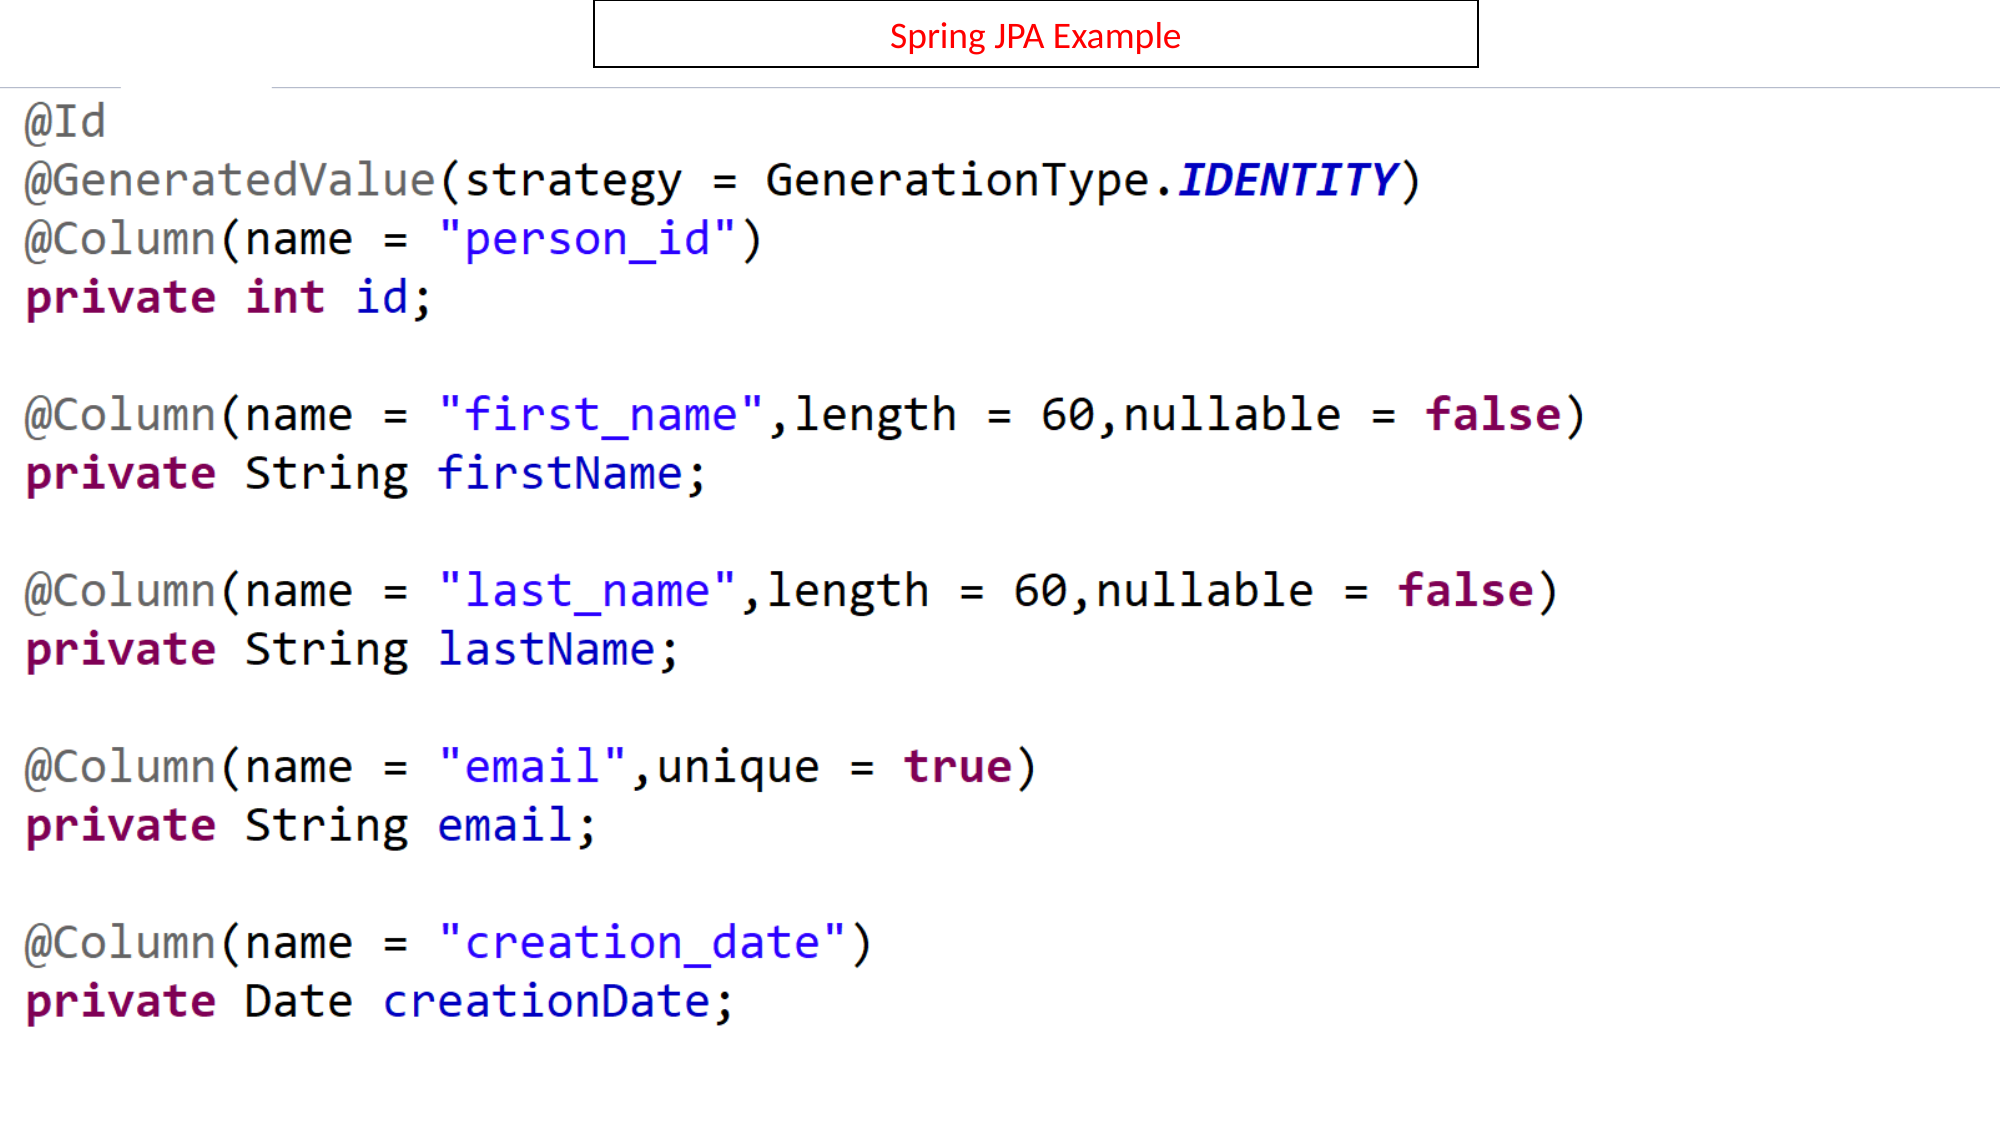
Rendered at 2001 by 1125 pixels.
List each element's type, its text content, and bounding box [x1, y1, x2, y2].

text_box Spring JPA Example [593, 0, 1479, 68]
picture [0, 87, 2000, 1038]
